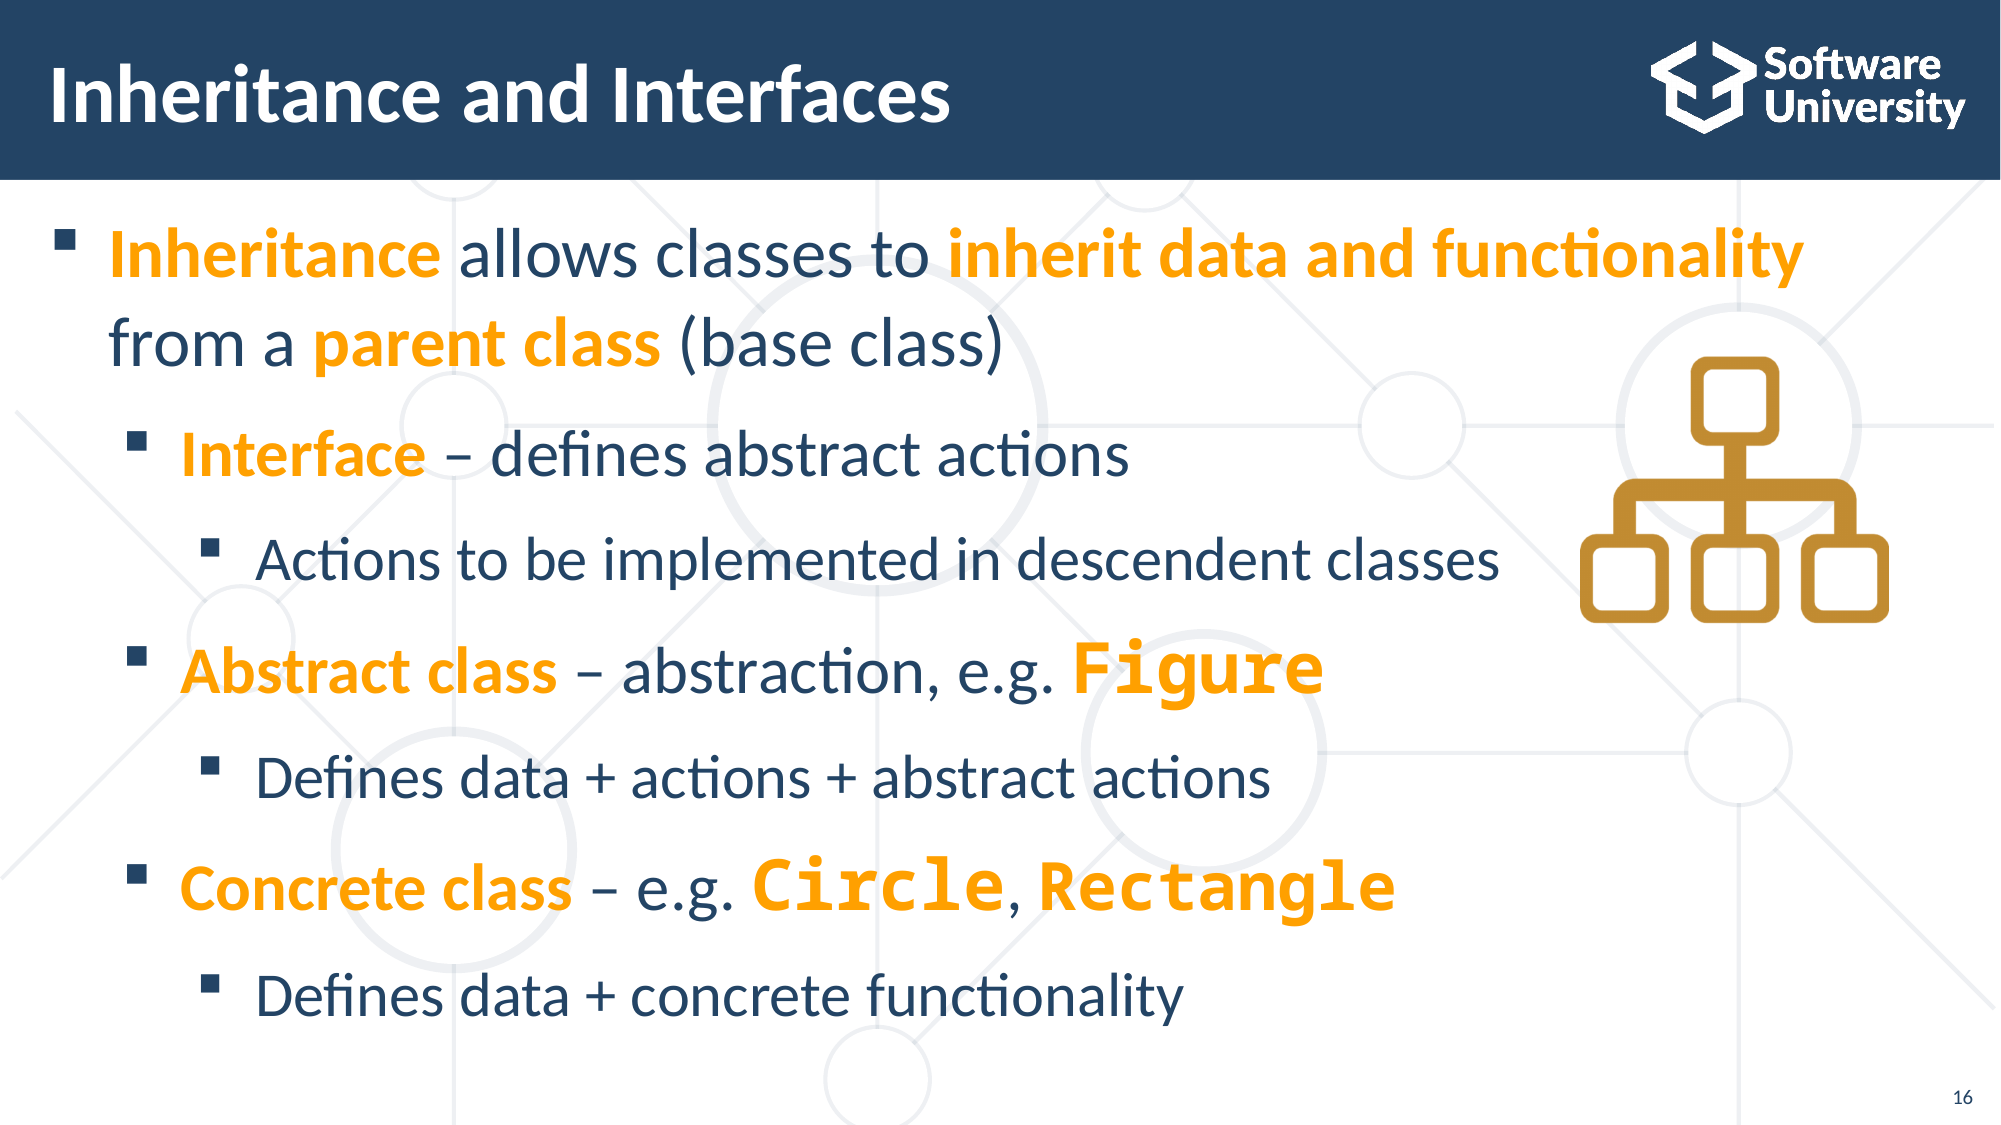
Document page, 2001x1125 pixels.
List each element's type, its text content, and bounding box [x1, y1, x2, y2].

list Inheritance allows classes to inherit data and functionality from a parent class (base class) Interface – defines abstract actions Actions to be implemented in descendent classes Abstract class – abstraction, e.g. Figure Defines data + actions + abstract actions Concrete class – e.g. Circle, Rectangle Defines data + concrete functionality [31, 196, 1970, 1104]
picture [1651, 41, 1966, 134]
picture [1580, 355, 1890, 624]
title Inheritance and Interfaces [31, 16, 1625, 162]
slide_number 16 [1927, 1067, 1989, 1117]
